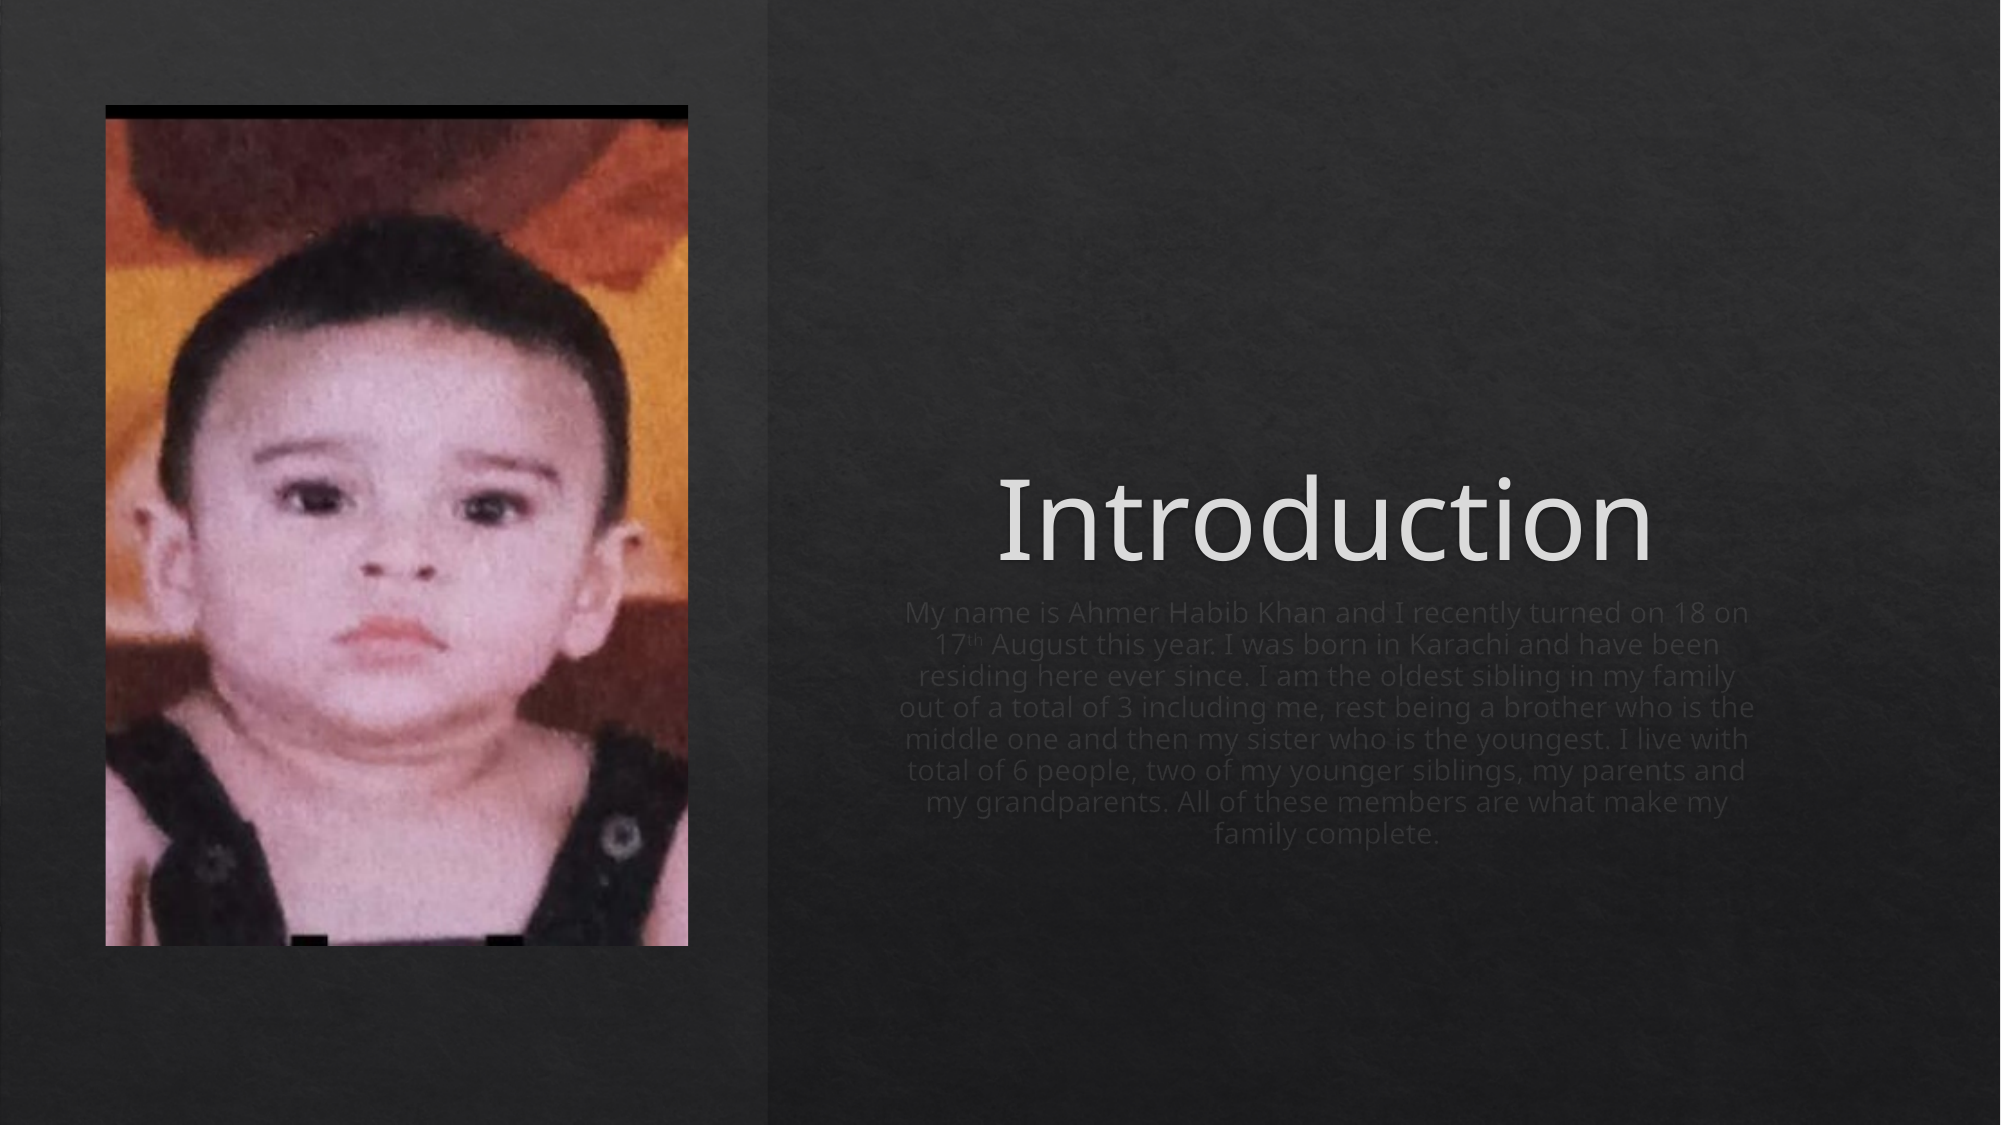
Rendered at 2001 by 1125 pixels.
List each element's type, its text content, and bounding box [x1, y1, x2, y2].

picture [0, 0, 768, 1125]
title Introduction [880, 202, 1774, 587]
subtitle My name is Ahmer Habib Khan and I recently turned on 18 on 17th August this year. I was born in Karachi and have been residing here ever since. I am the oldest sibling in my family out of a total of 3 including me, rest being a brother who is the middle one and then my sister who is the youngest. I live with total of 6 people, two of my younger siblings, my parents and my grandparents. All of these members are what make my family complete. [880, 590, 1774, 866]
